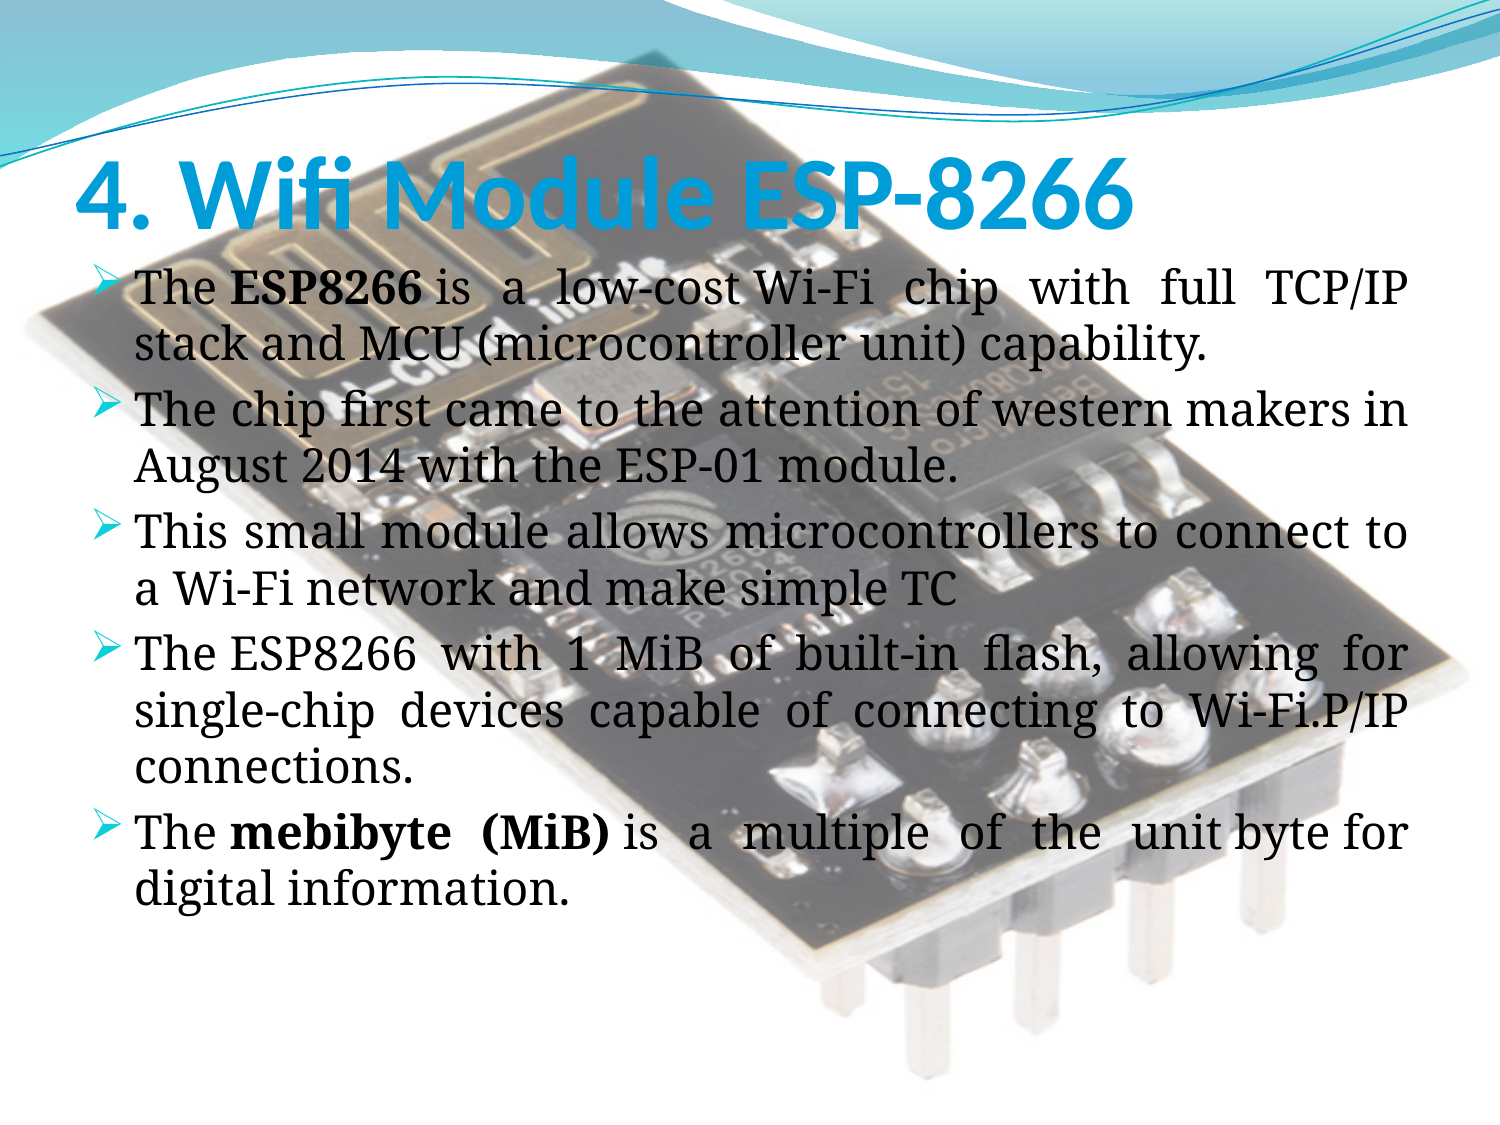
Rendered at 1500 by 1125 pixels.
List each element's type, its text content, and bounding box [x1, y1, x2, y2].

list The ESP8266 is a low-cost Wi-Fi chip with full TCP/IP stack and MCU (microcontroller unit) capability. The chip first came to the attention of western makers in August 2014 with the ESP-01 module. This small module allows microcontrollers to connect to a Wi-Fi network and make simple TC The ESP8266 with 1 MiB of built-in flash, allowing for single-chip devices capable of connecting to Wi-Fi.P/IP connections. The mebibyte (MiB) is a multiple of the unit byte for digital information. [75, 249, 1425, 970]
title 4. Wifi Module ESP-8266 [75, 62, 1425, 249]
